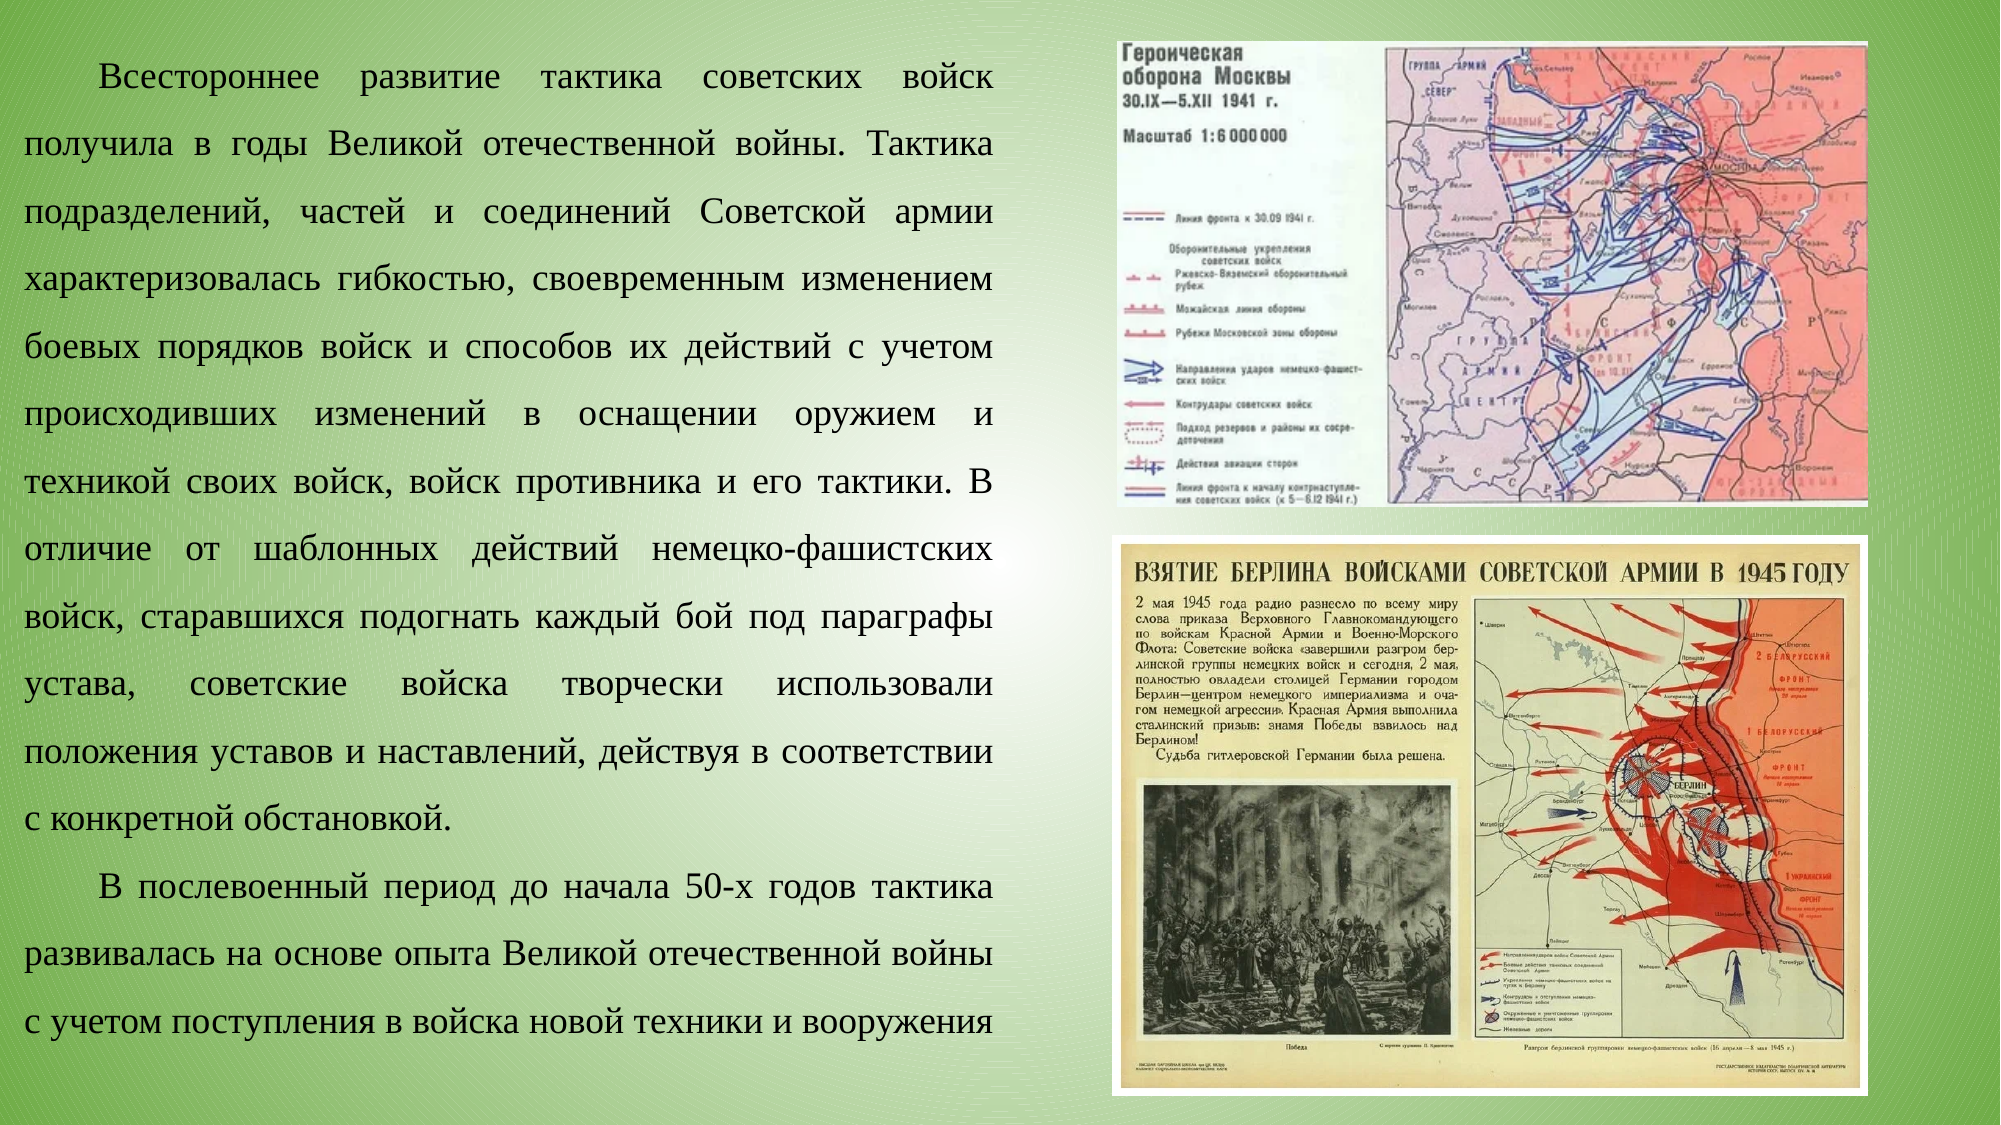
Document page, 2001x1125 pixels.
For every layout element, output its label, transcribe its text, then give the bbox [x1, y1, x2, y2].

picture [1117, 41, 1868, 507]
text_box Всестороннее развитие тактика советских войск получила в годы Великой отечественной войны. Тактика подразделений, частей и соединений Советской армии характеризовалась гибкостью, своевременным изменением боевых порядков войск и способов их действий с учетом происходивших изменений в оснащении оружием и техникой своих войск, войск противника и его тактики. В отличие от шаблонных действий немецко-фашистских войск, старавшихся подогнать каждый бой под параграфы устава, советские войска творчески использовали положения уставов и наставлений, действуя в соответствии с конкретной обстановкой. В послевоенный период до начала 50-х годов тактика развивалась на основе опыта Великой отечественной войны с учетом поступления в войска новой техники и вооружения [9, 20, 1010, 1048]
picture [1112, 535, 1868, 1096]
